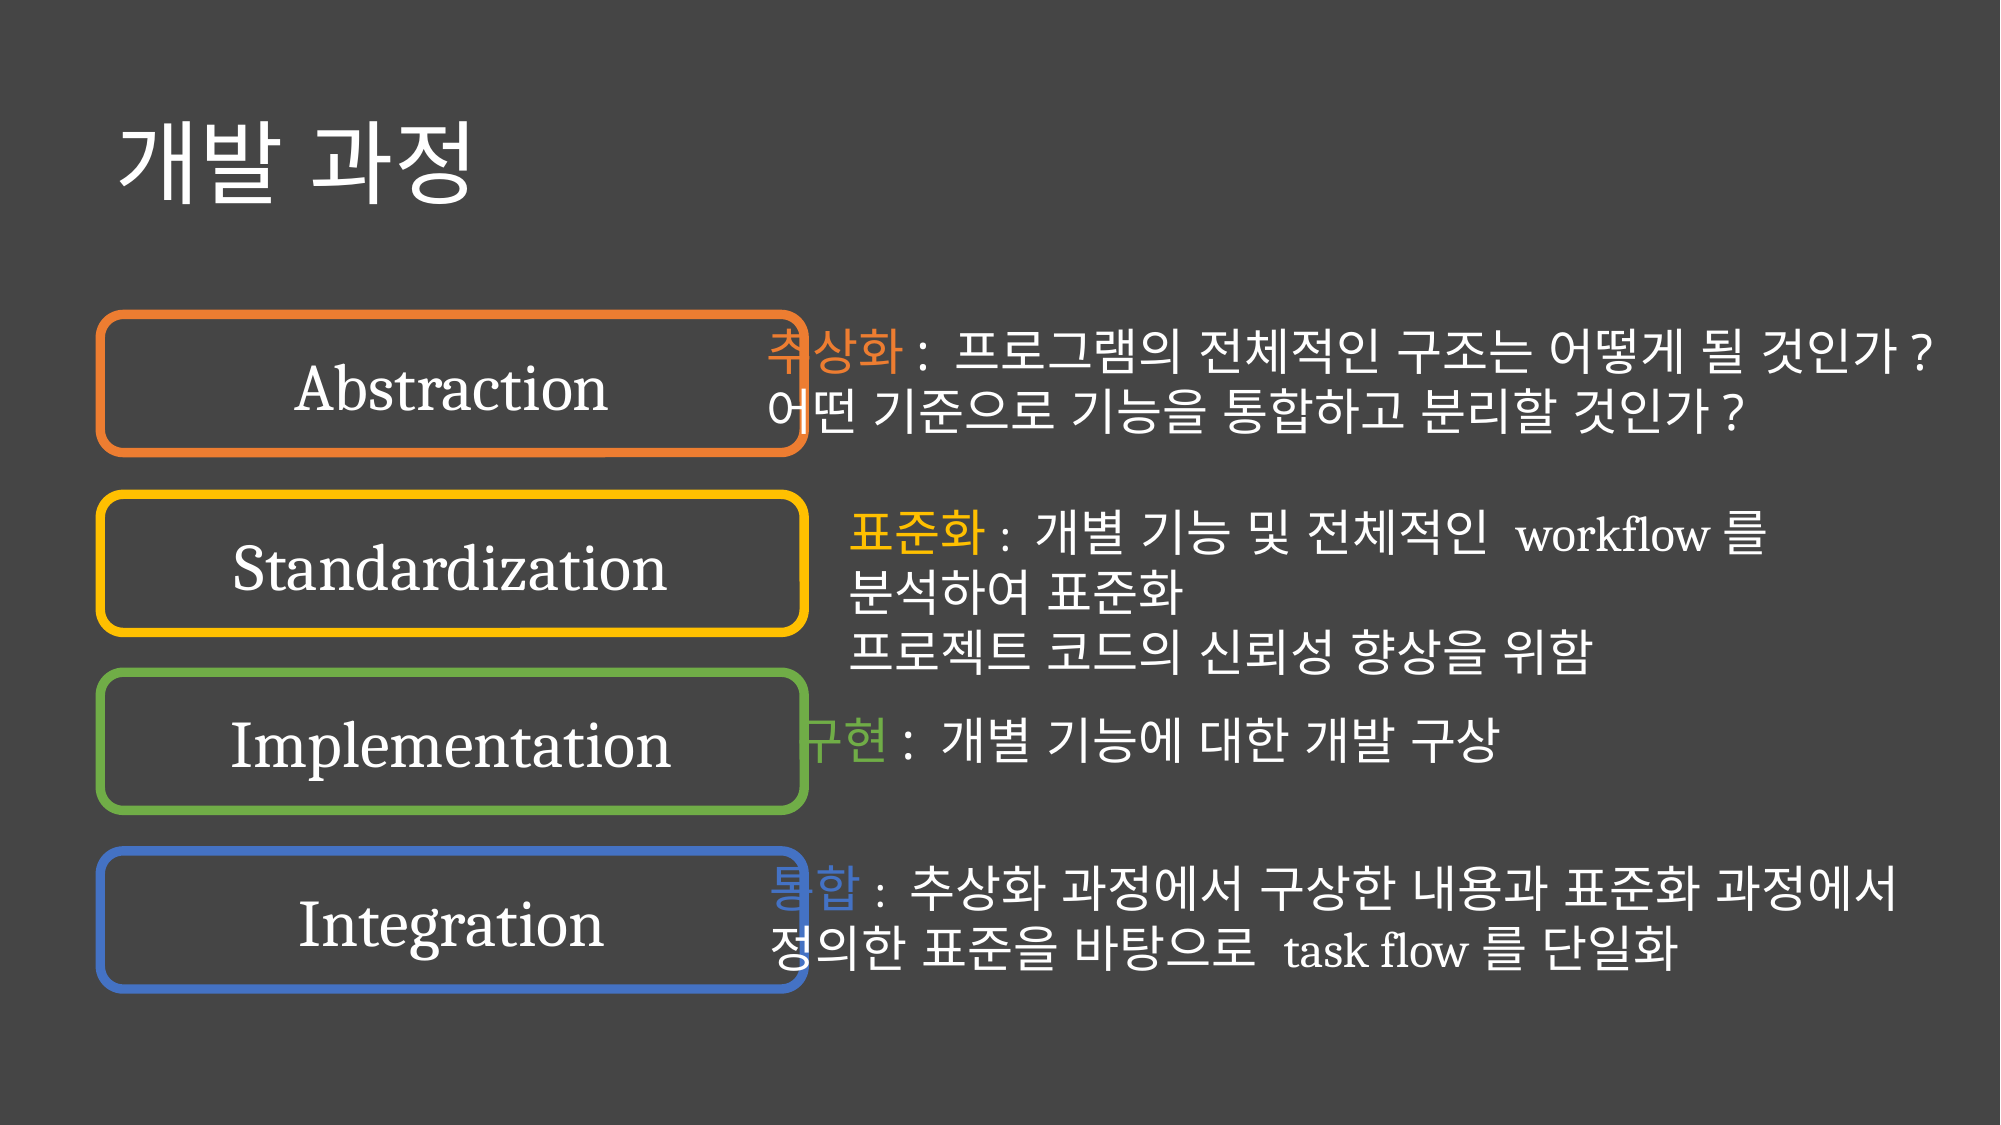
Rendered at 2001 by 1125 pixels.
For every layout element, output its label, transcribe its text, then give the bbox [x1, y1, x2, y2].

text_box 구현: 개별 기능에 대한 개발 구상 [782, 702, 1517, 778]
text_box 추상화: 프로그램의 전체적인 구조는 어떻게 될 것인가? 어떤 기준으로 기능을 통합하고 분리할 것인가? [751, 313, 1948, 448]
text_box 표준화: 개별 기능 및 전체적인 workflow를 분석하여 표준화 프로젝트 코드의 신뢰성 향상을 위함 [834, 494, 1964, 689]
text_box 통합: 추상화 과정에서 구상한 내용과 표준화 과정에서 정의한 표준을 바탕으로 task flow를 단일화 [755, 849, 1915, 985]
title 개발 과정 [100, 59, 1826, 277]
text_box Integration [100, 850, 795, 990]
text_box Standardization [100, 494, 805, 633]
text_box Implementation [100, 672, 805, 811]
text_box Abstraction [100, 314, 795, 453]
